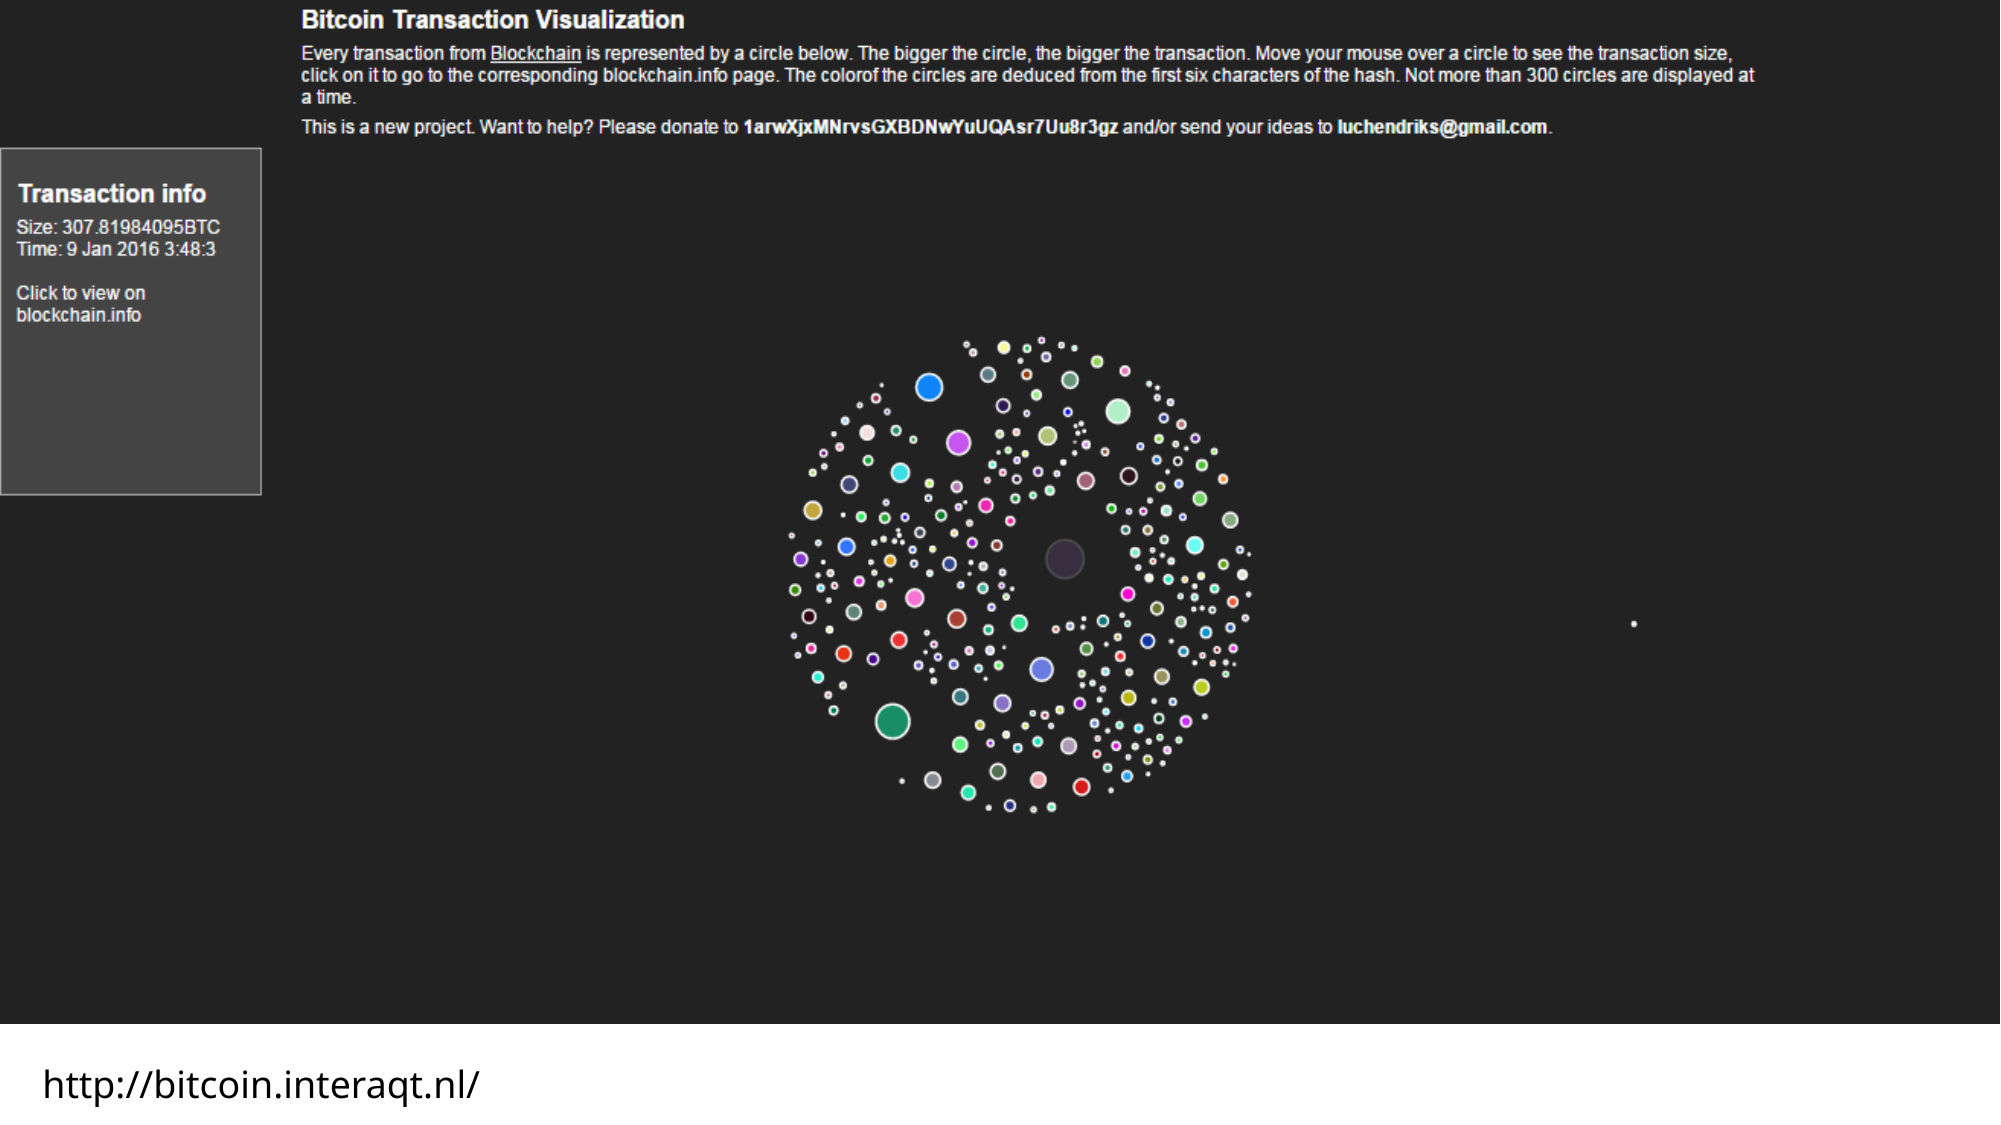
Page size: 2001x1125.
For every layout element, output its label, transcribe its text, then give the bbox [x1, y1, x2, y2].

text_box http://bitcoin.interaqt.nl/ [27, 1053, 1236, 1114]
picture [0, 0, 2000, 1024]
